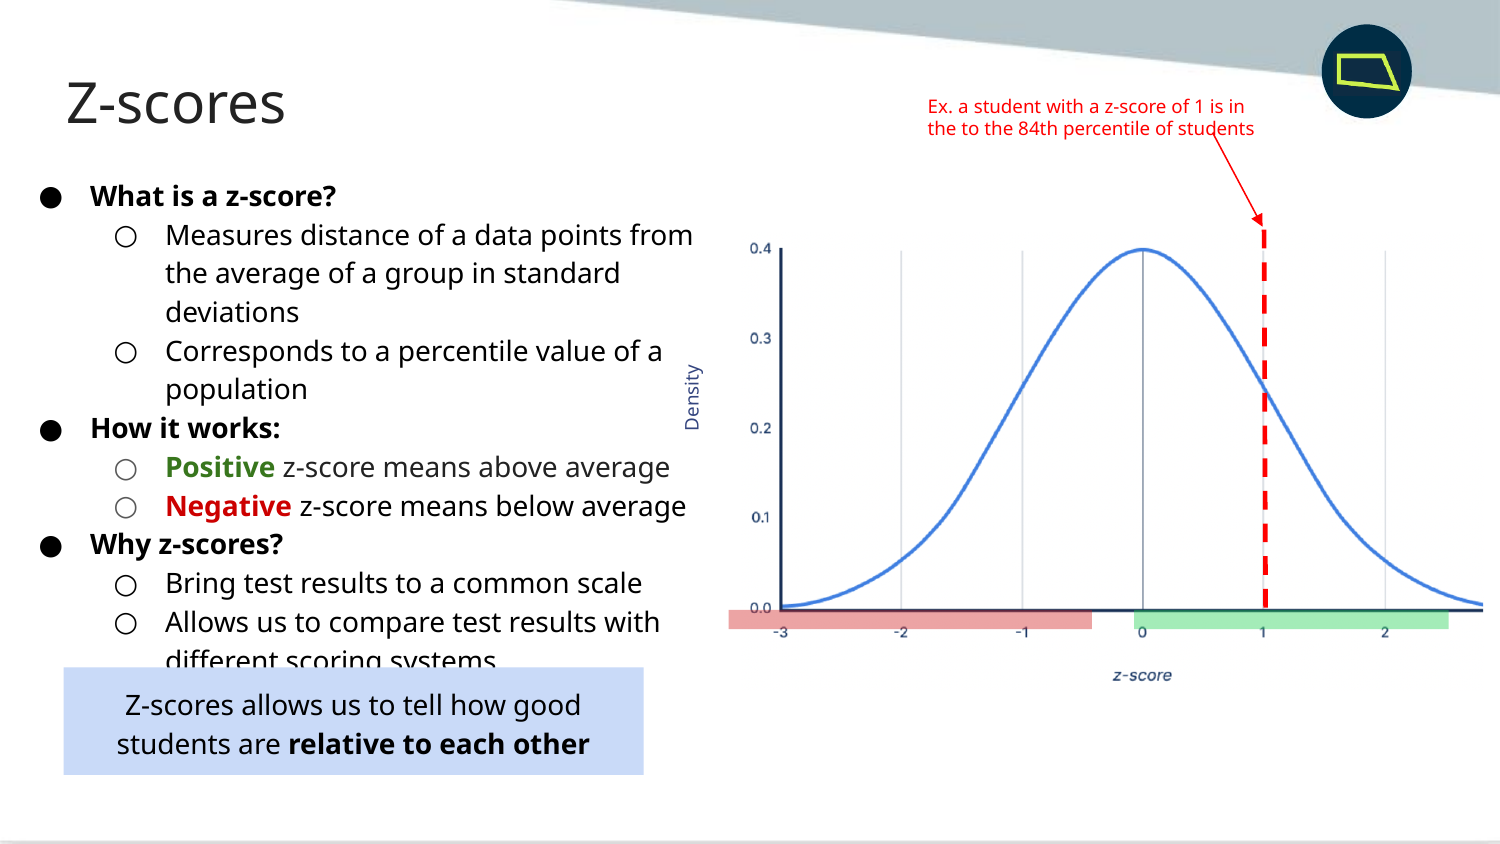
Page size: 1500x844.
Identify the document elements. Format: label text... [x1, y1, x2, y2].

text_box Ex. a student with a z-score of 1 is in the to the 84th percentile of students [912, 79, 1285, 155]
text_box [1321, 24, 1412, 119]
list What is a z-score? Measures distance of a data points from the average of a group in standard deviations Corresponds to a percentile value of a population How it works: Positive z-score means above average Negative z-score means below average Why z-scores? Bring test results to a common scale Allows us to compare test results with different scoring systems [0, 158, 742, 748]
picture [0, 0, 1500, 844]
text_box Density [664, 324, 721, 447]
text_box [728, 609, 736, 630]
title Z-scores [51, 52, 1449, 147]
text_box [1212, 132, 1263, 227]
text_box Z-scores allows us to tell how good students are relative to each other [63, 667, 644, 775]
